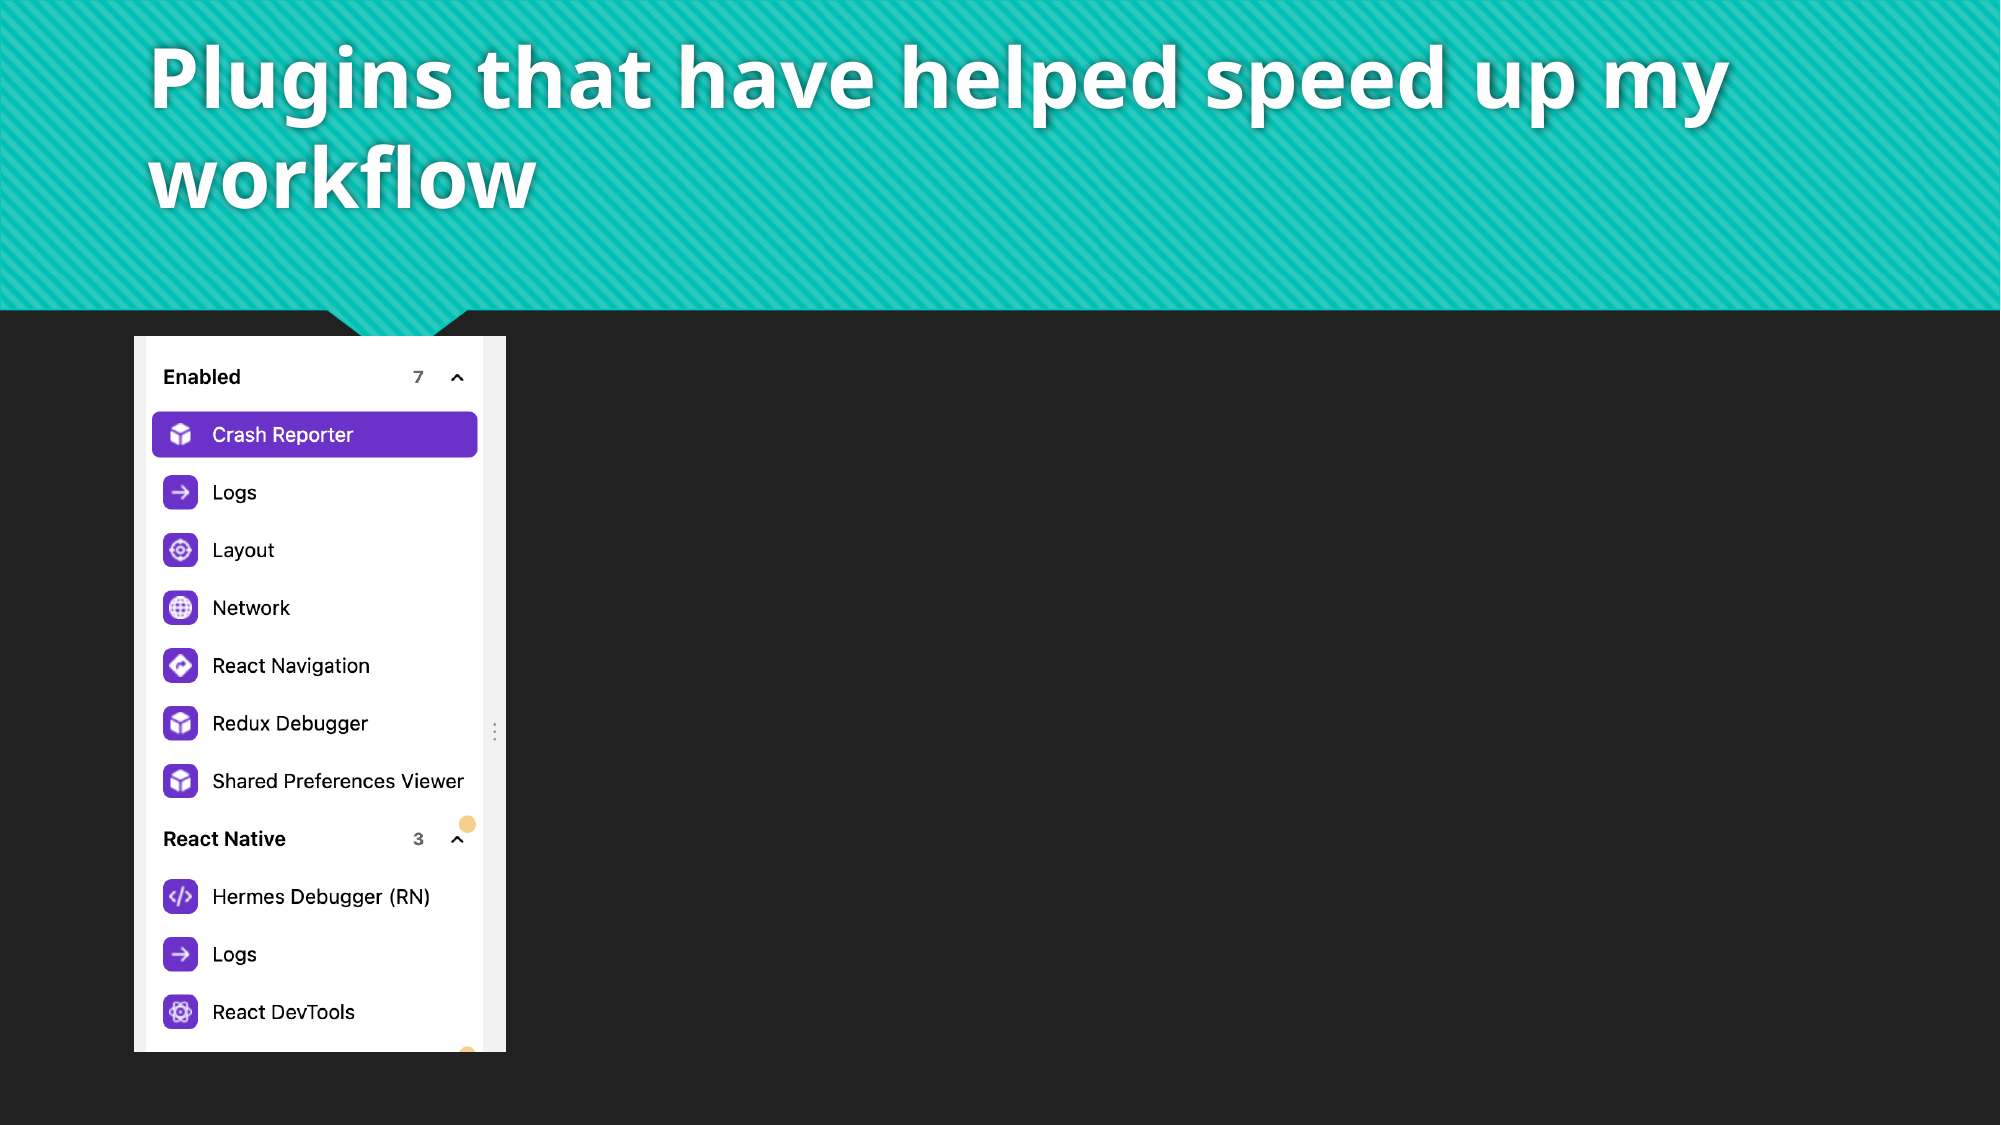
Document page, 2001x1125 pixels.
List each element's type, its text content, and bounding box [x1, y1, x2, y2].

picture [133, 336, 507, 1052]
title Plugins that have helped speed up my workflow [132, 73, 1868, 233]
